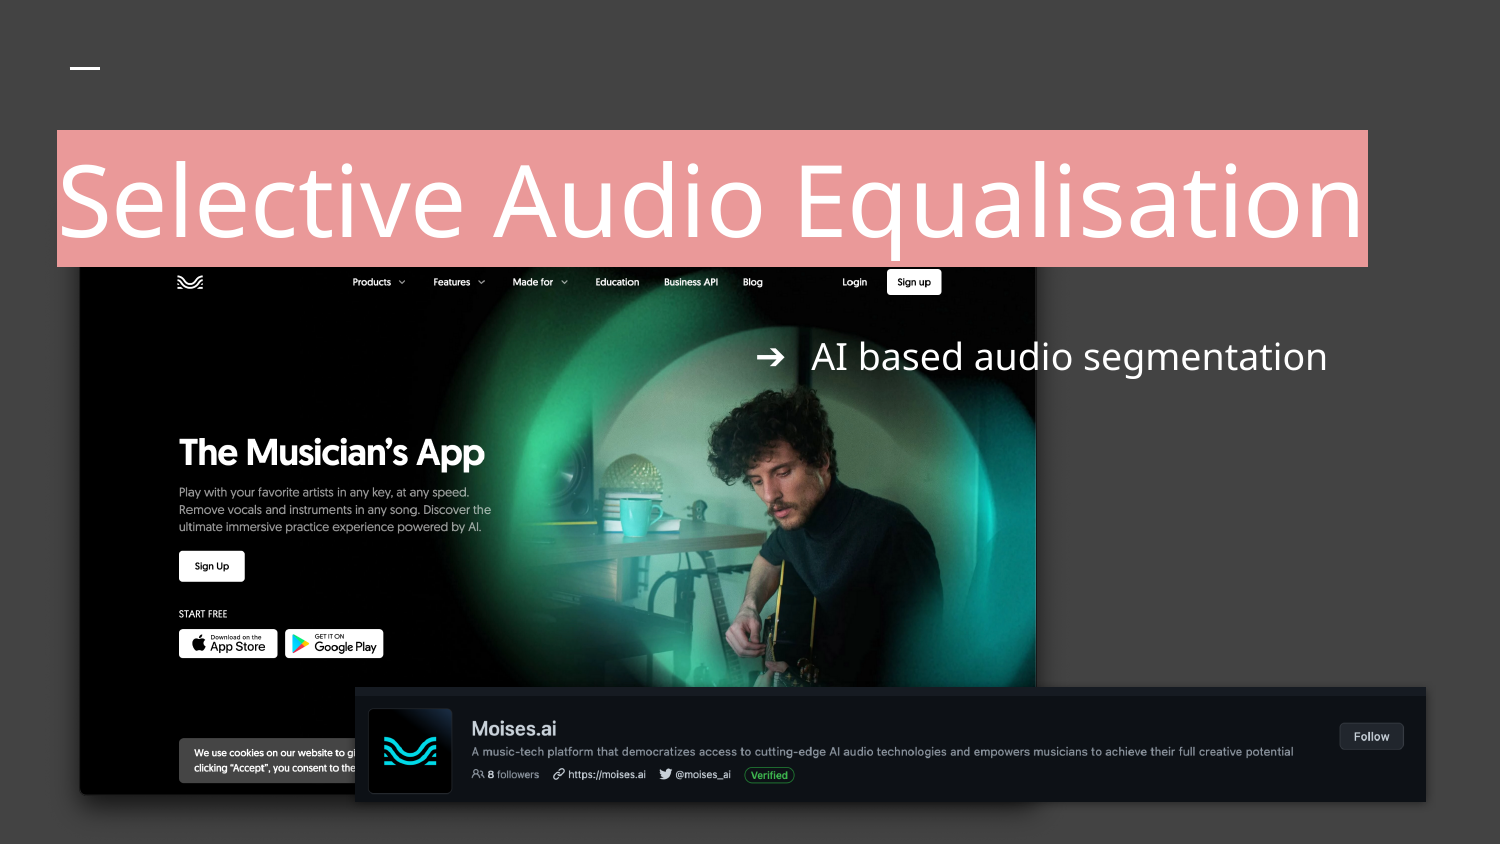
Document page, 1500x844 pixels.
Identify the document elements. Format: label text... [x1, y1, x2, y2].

picture [41, 171, 1426, 844]
title Selective Audio Equalisation [42, 122, 1458, 295]
text_box AI based audio segmentation [1077, 295, 1500, 393]
